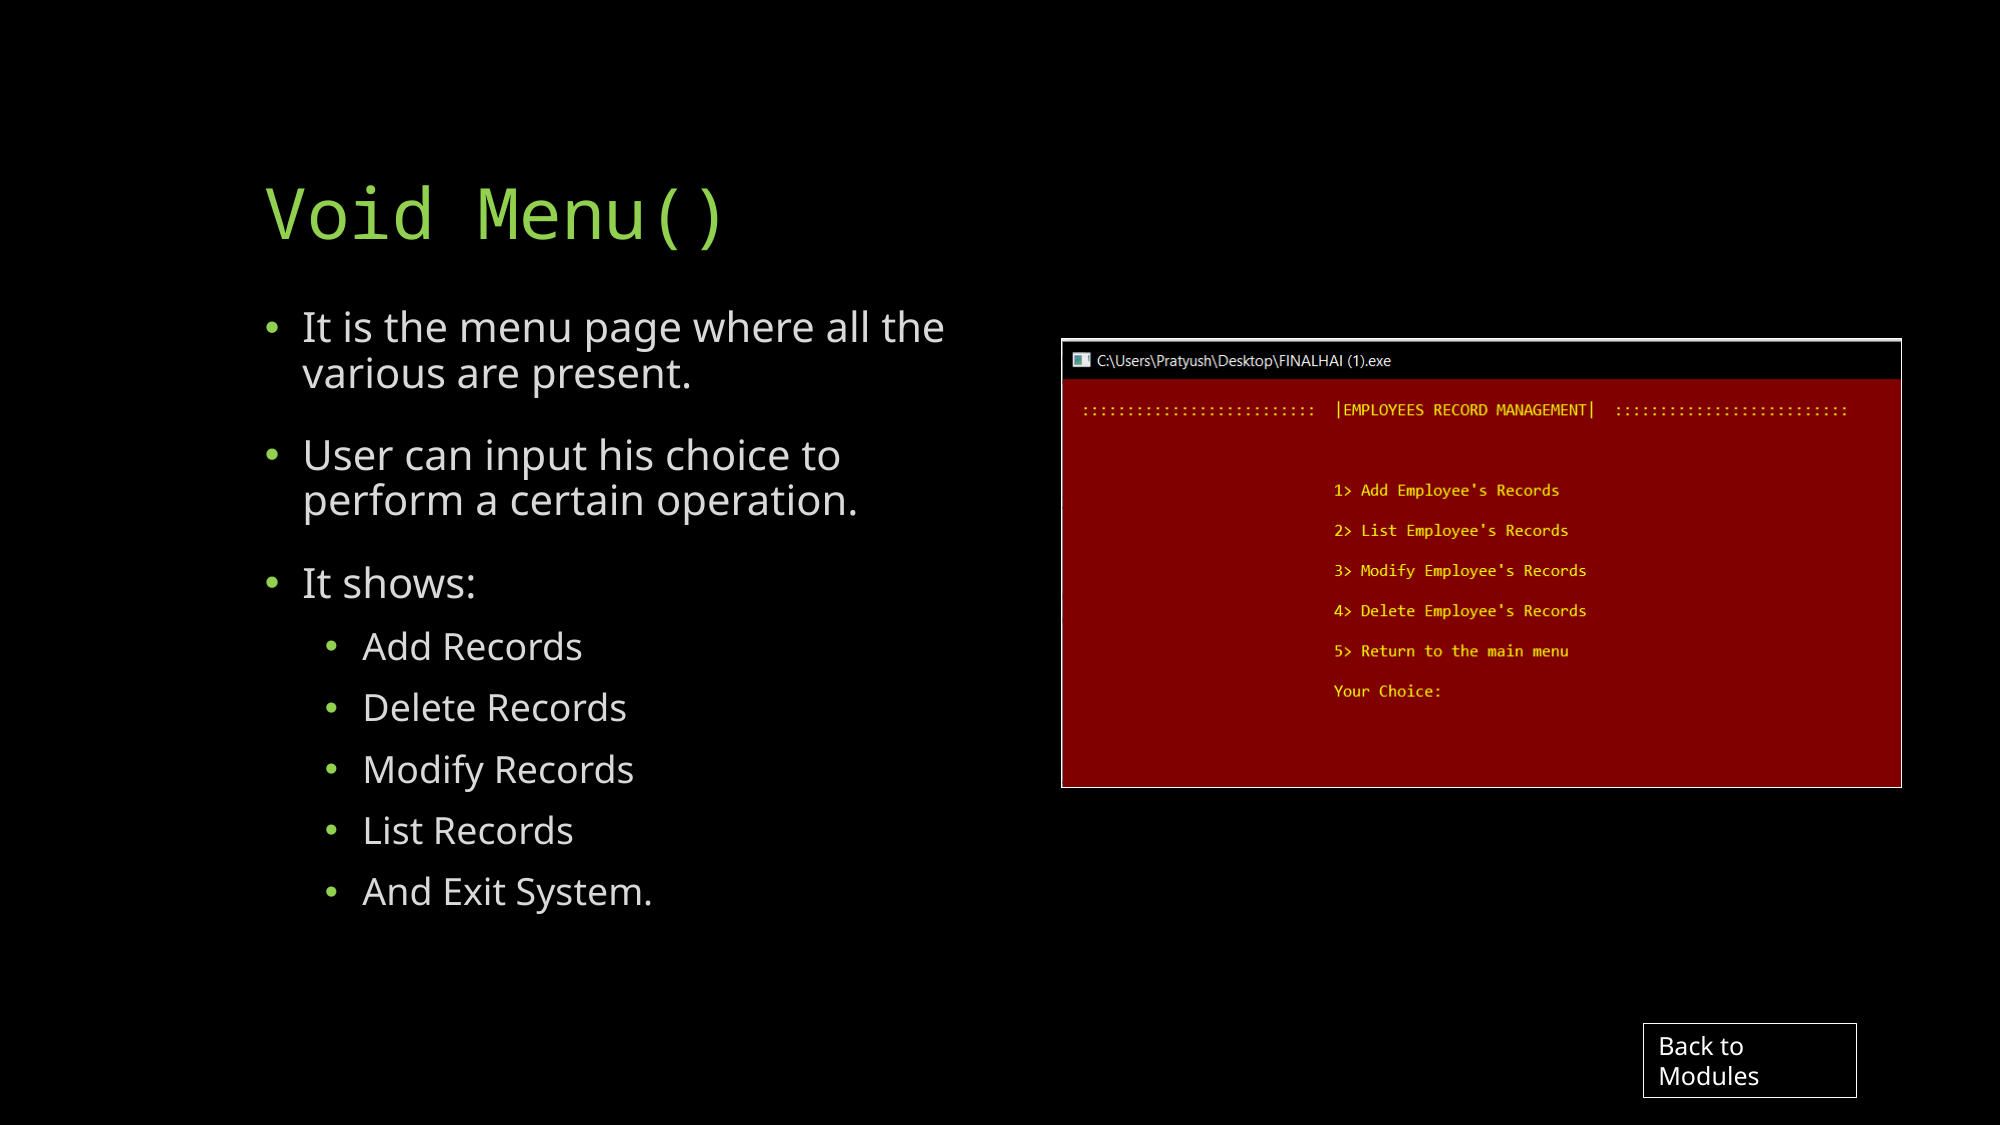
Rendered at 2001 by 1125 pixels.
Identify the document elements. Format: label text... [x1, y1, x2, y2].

title Void Menu() [249, 75, 1750, 263]
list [1061, 338, 1901, 787]
list It is the menu page where all the various are present. User can input his choice to perform a certain operation. It shows: Add Records Delete Records Modify Records List Records And Exit System. [249, 299, 963, 1050]
text_box Back to Modules [1643, 1023, 1857, 1098]
